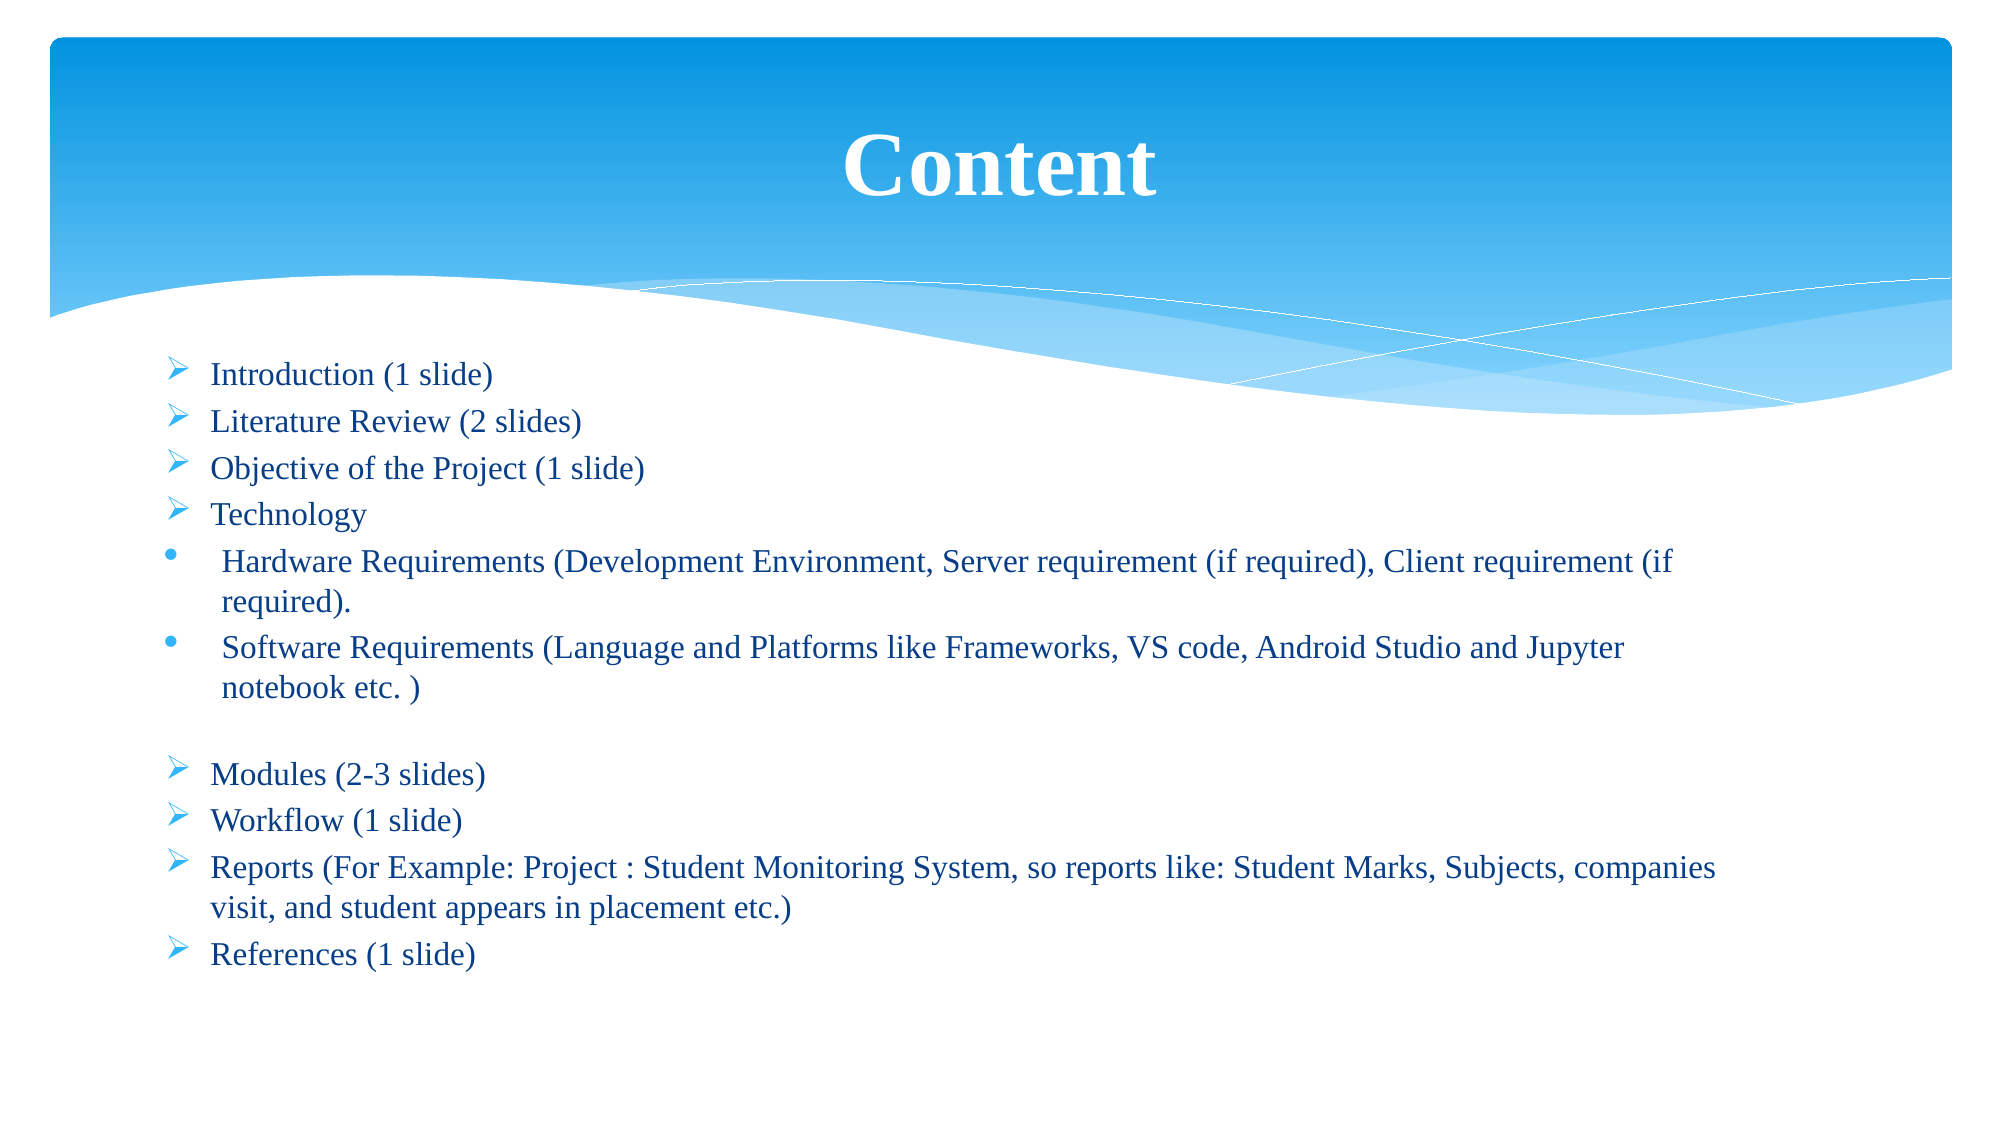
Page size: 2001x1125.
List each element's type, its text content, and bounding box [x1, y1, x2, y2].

title Content [99, 55, 1900, 261]
list Introduction (1 slide) Literature Review (2 slides) Objective of the Project (1 slide) Technology Hardware Requirements (Development Environment, Server requirement (if required), Client requirement (if required). Software Requirements (Language and Platforms like Frameworks, VS code, Android Studio and Jupyter notebook etc. ) Modules (2-3 slides) Workflow (1 slide) Reports (For Example: Project : Student Monitoring System, so reports like: Student Marks, Subjects, companies visit, and student appears in placement etc.) References (1 slide) [150, 345, 1771, 912]
